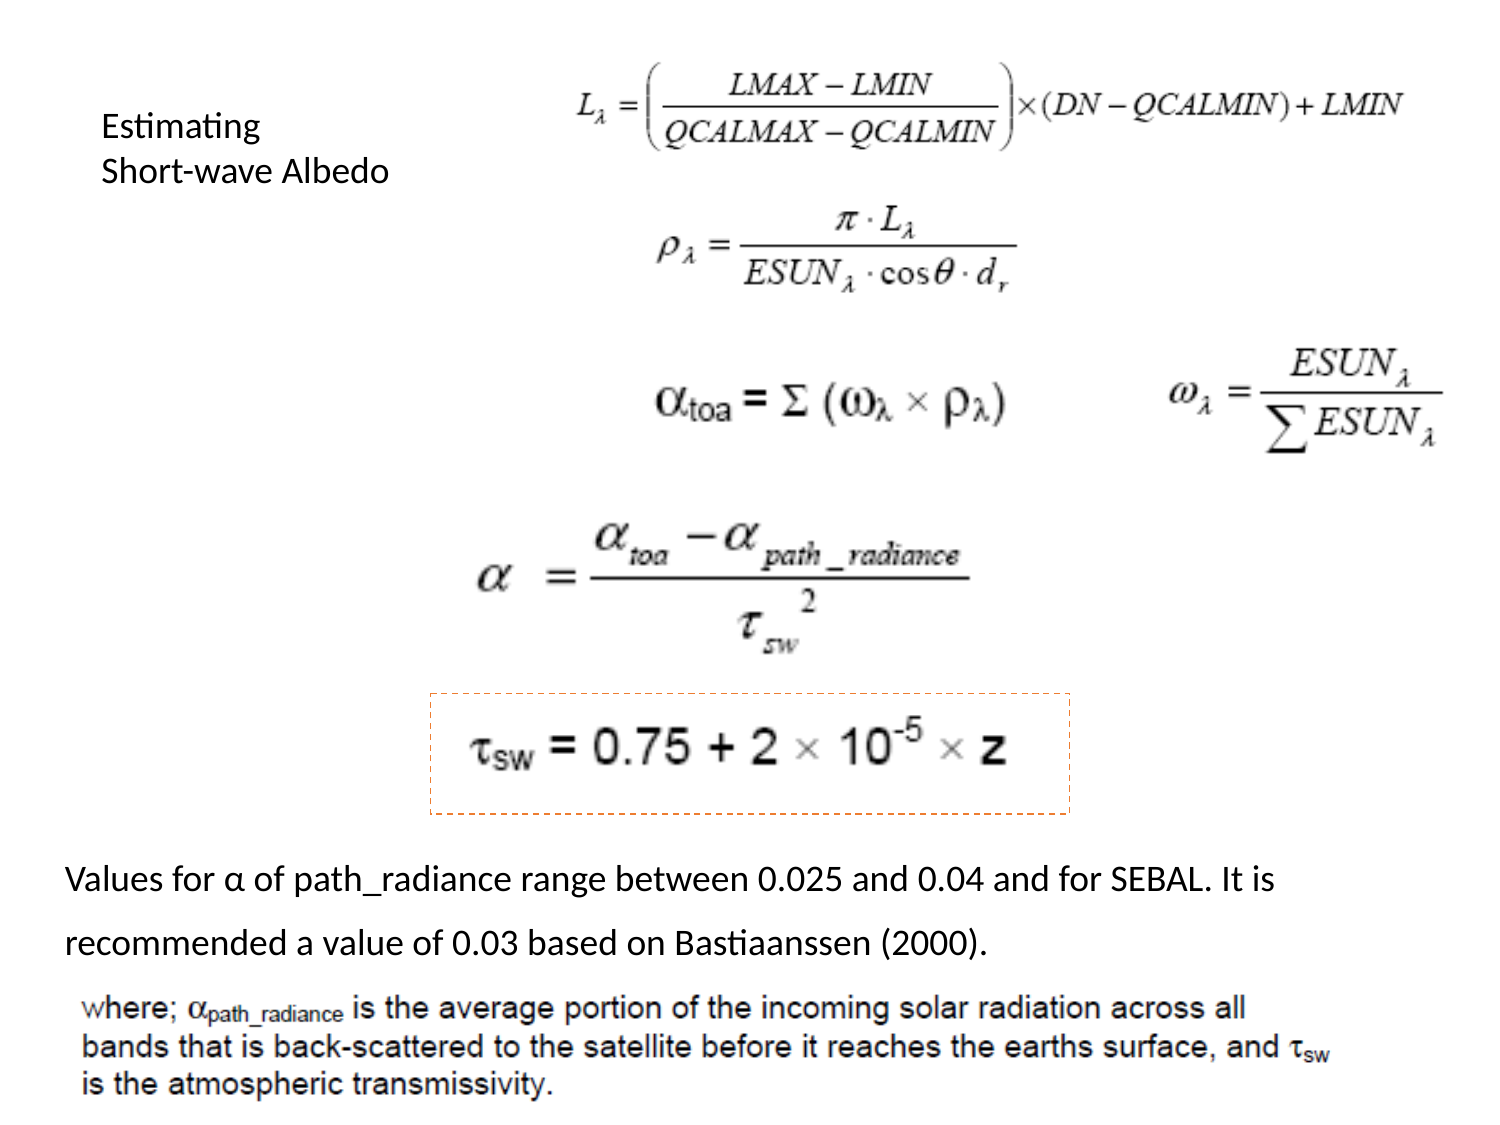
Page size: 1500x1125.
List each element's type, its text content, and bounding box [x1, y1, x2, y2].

picture [72, 990, 1335, 1110]
text_box Values for α of path_radiance range between 0.025 and 0.04 and for SEBAL. It is recommended a value of 0.03 based on Bastiaanssen (2000). [50, 846, 1500, 971]
picture [1112, 324, 1475, 490]
picture [449, 489, 1050, 687]
picture [431, 694, 1069, 814]
picture [551, 50, 1427, 324]
text_box Estimating Short-wave Albedo [86, 93, 405, 199]
picture [624, 362, 1050, 456]
